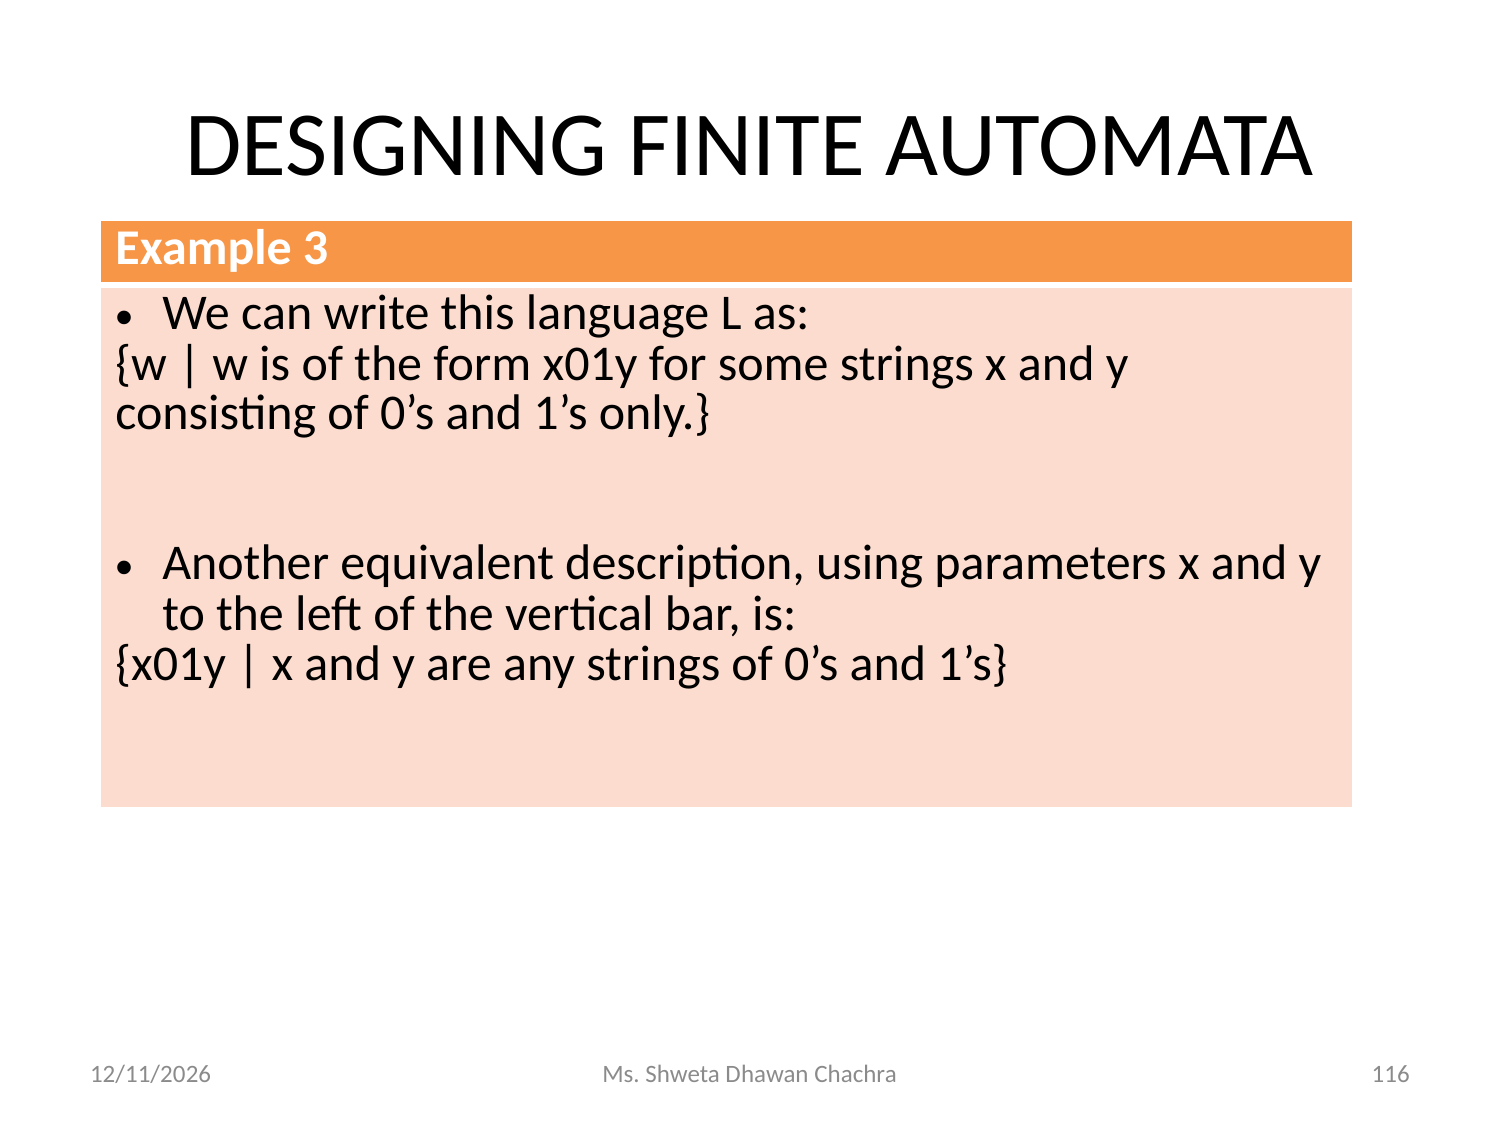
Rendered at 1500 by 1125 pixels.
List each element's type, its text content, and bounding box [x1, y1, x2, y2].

slide_number 116 [1074, 1042, 1425, 1103]
title DESIGNING FINITE AUTOMATA [75, 45, 1425, 233]
table_cell We can write this language L as: {w | w is of the form x01y for some strings x and y consisting of 0’s and 1’s only.} Another equivalent description, using parameters x and y to the left of the vertical bar, is: {x01y | x and y are any strings of 0’s and 1’s} [101, 288, 1352, 807]
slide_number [75, 1042, 425, 1103]
footer Ms. Shweta Dhawan Chachra [512, 1042, 988, 1103]
table_header Example 3 [101, 221, 1352, 282]
